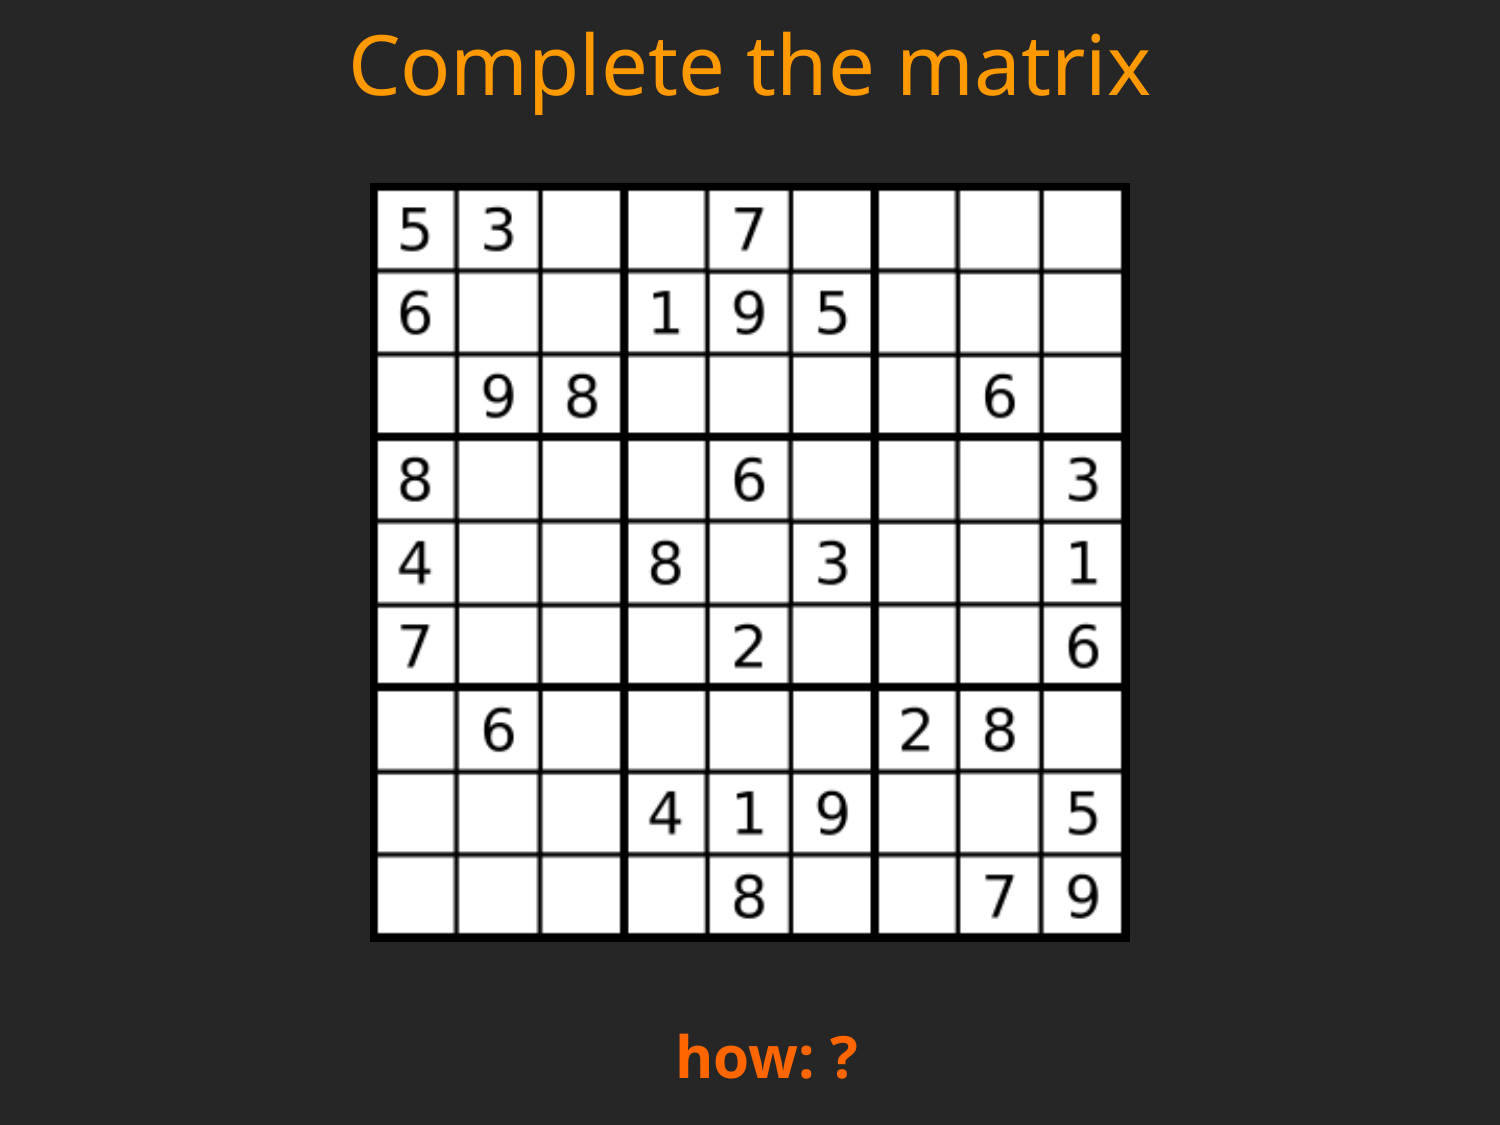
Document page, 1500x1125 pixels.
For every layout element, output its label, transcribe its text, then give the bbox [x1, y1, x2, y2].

picture [370, 183, 1130, 942]
title Complete the matrix [75, 0, 1425, 125]
text_box how: ? [162, 1012, 1372, 1098]
